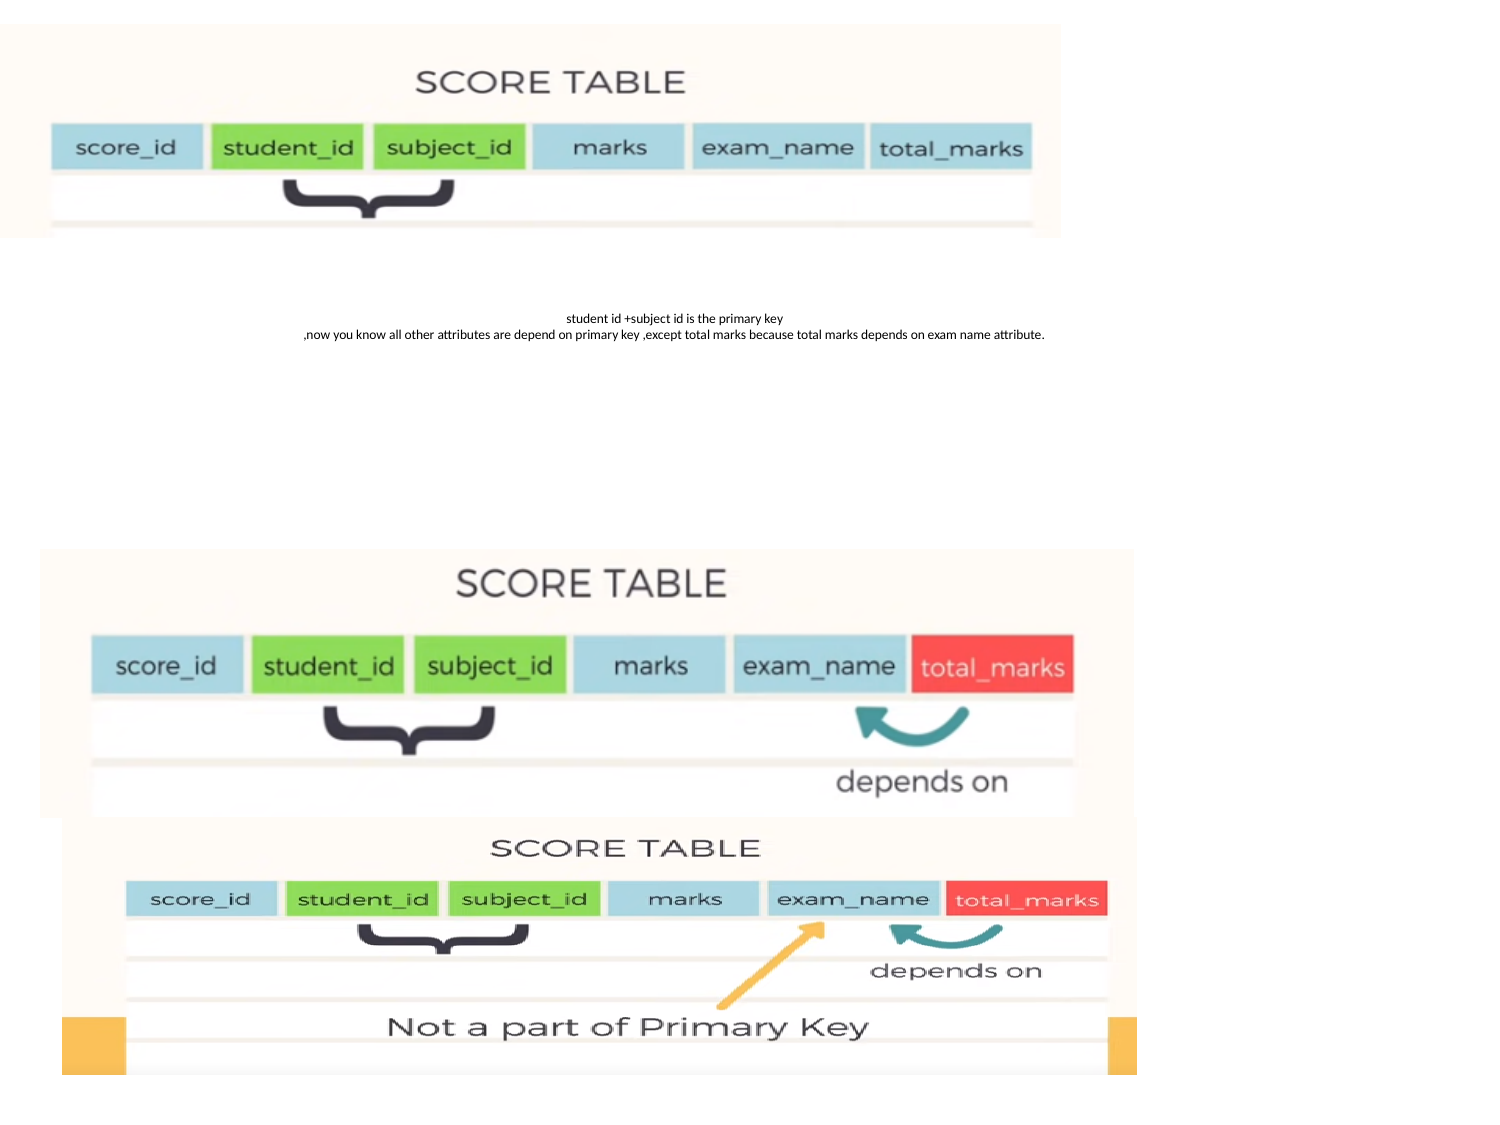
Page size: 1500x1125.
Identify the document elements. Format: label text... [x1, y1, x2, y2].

title student id +subject id is the primary key ,now you know all other attributes are depend on primary key ,except total marks because total marks depends on exam name attribute. [0, 262, 1350, 350]
picture [40, 549, 1137, 1075]
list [0, 24, 1062, 238]
